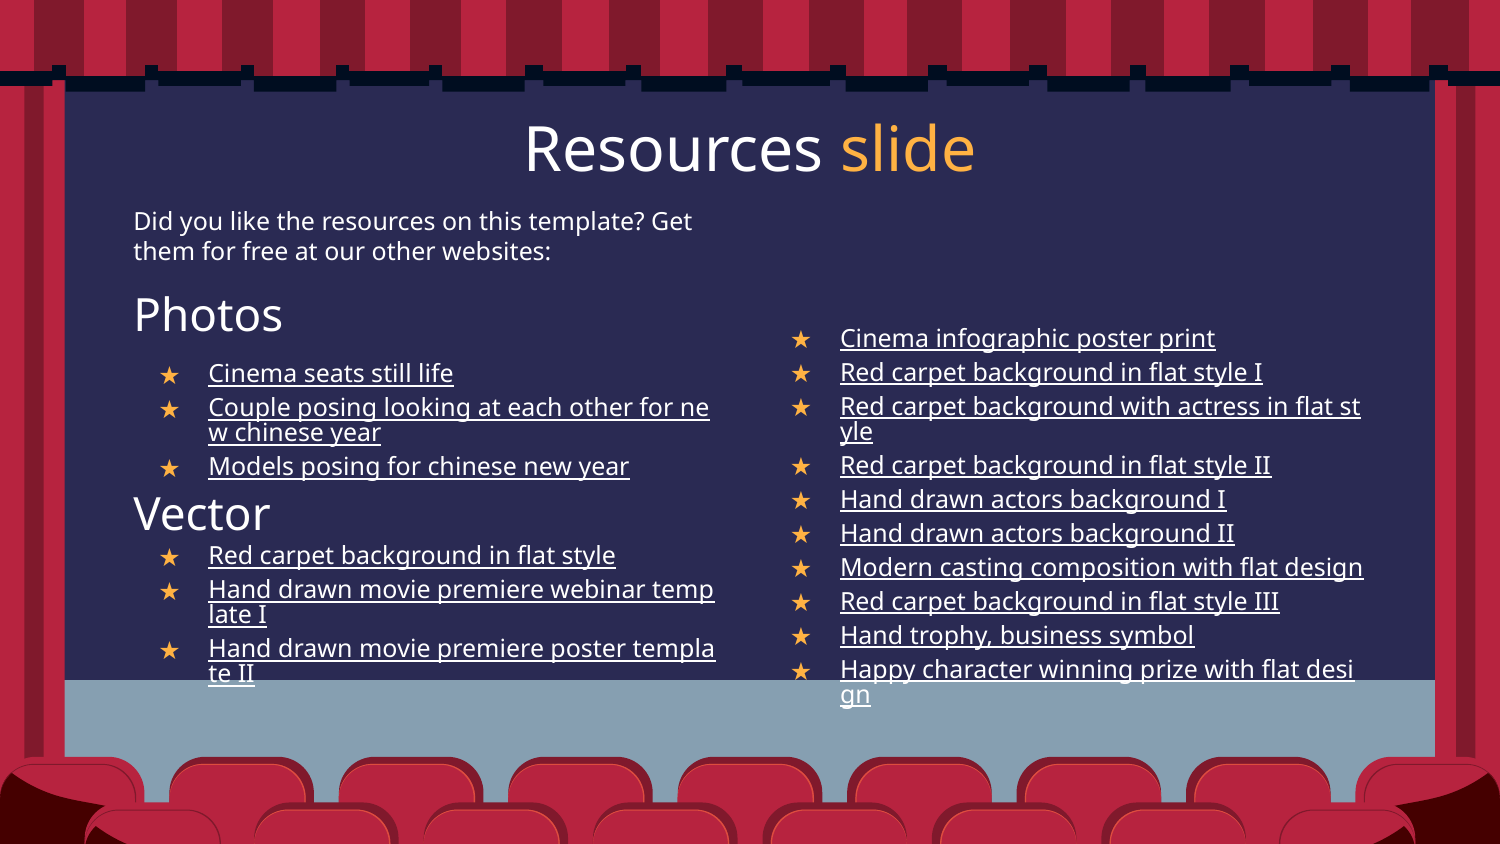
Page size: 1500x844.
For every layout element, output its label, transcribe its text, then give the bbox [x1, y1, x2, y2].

list Cinema infographic poster print Red carpet background in flat style I Red carpet background with actress in flat style Red carpet background in flat style II Hand drawn actors background I Hand drawn actors background II Modern casting composition with flat design Red carpet background in flat style III Hand trophy, business symbol Happy character winning prize with flat design [750, 307, 1382, 678]
list Did you like the resources on this template? Get them for free at our other websites: Photos Cinema seats still life Couple posing looking at each other for new chinese year Models posing for chinese new year Vector Red carpet background in flat style Hand drawn movie premiere webinar template I Hand drawn movie premiere poster template II [118, 190, 732, 681]
title Resources slide [118, 99, 1382, 194]
